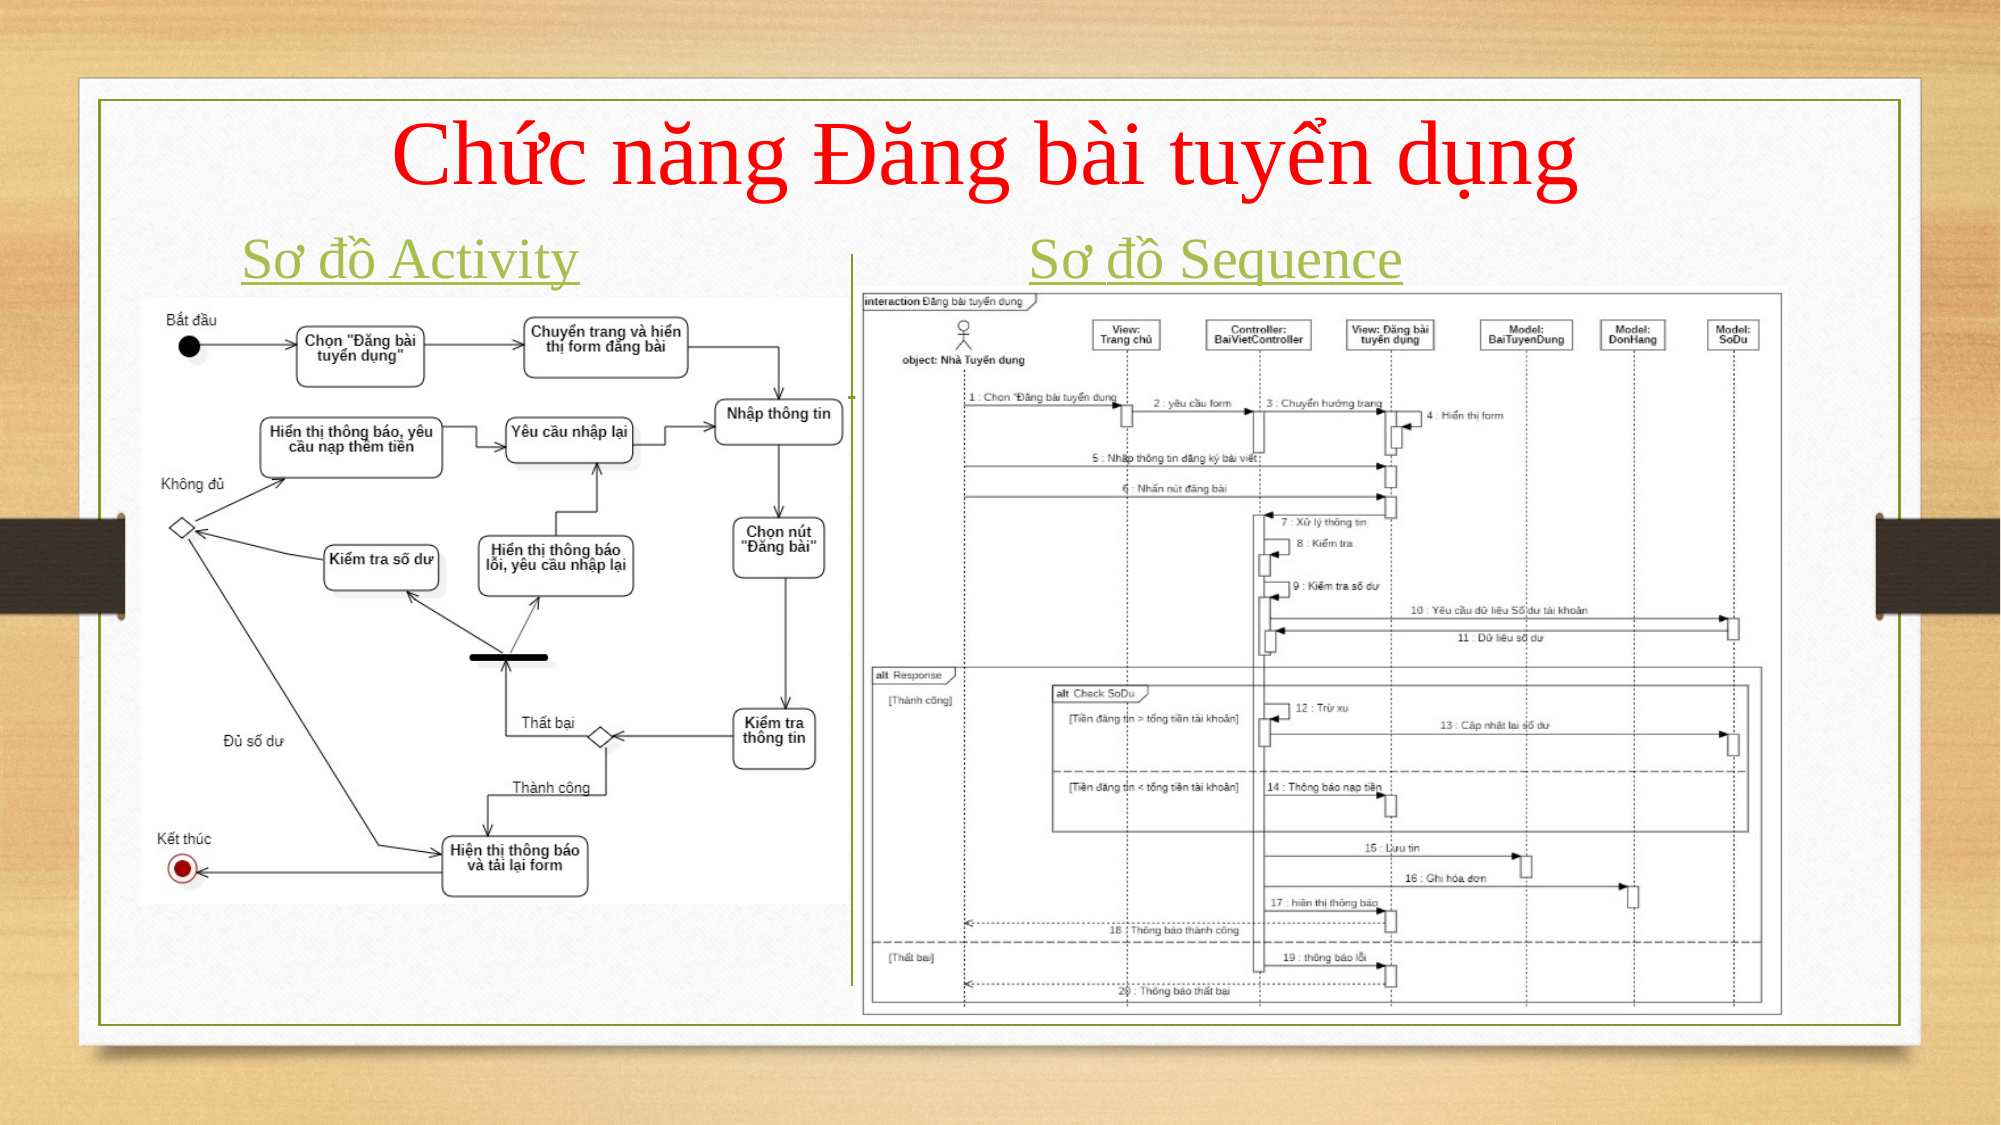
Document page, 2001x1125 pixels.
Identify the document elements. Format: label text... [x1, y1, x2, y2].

picture [0, 0, 2001, 1125]
list Sơ đồ Activity [226, 202, 974, 298]
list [855, 286, 1789, 1024]
title Chức năng Đăng bài tuyển dụng [199, 40, 1774, 255]
list Sơ đồ Sequence [1013, 202, 1788, 286]
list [140, 297, 849, 904]
